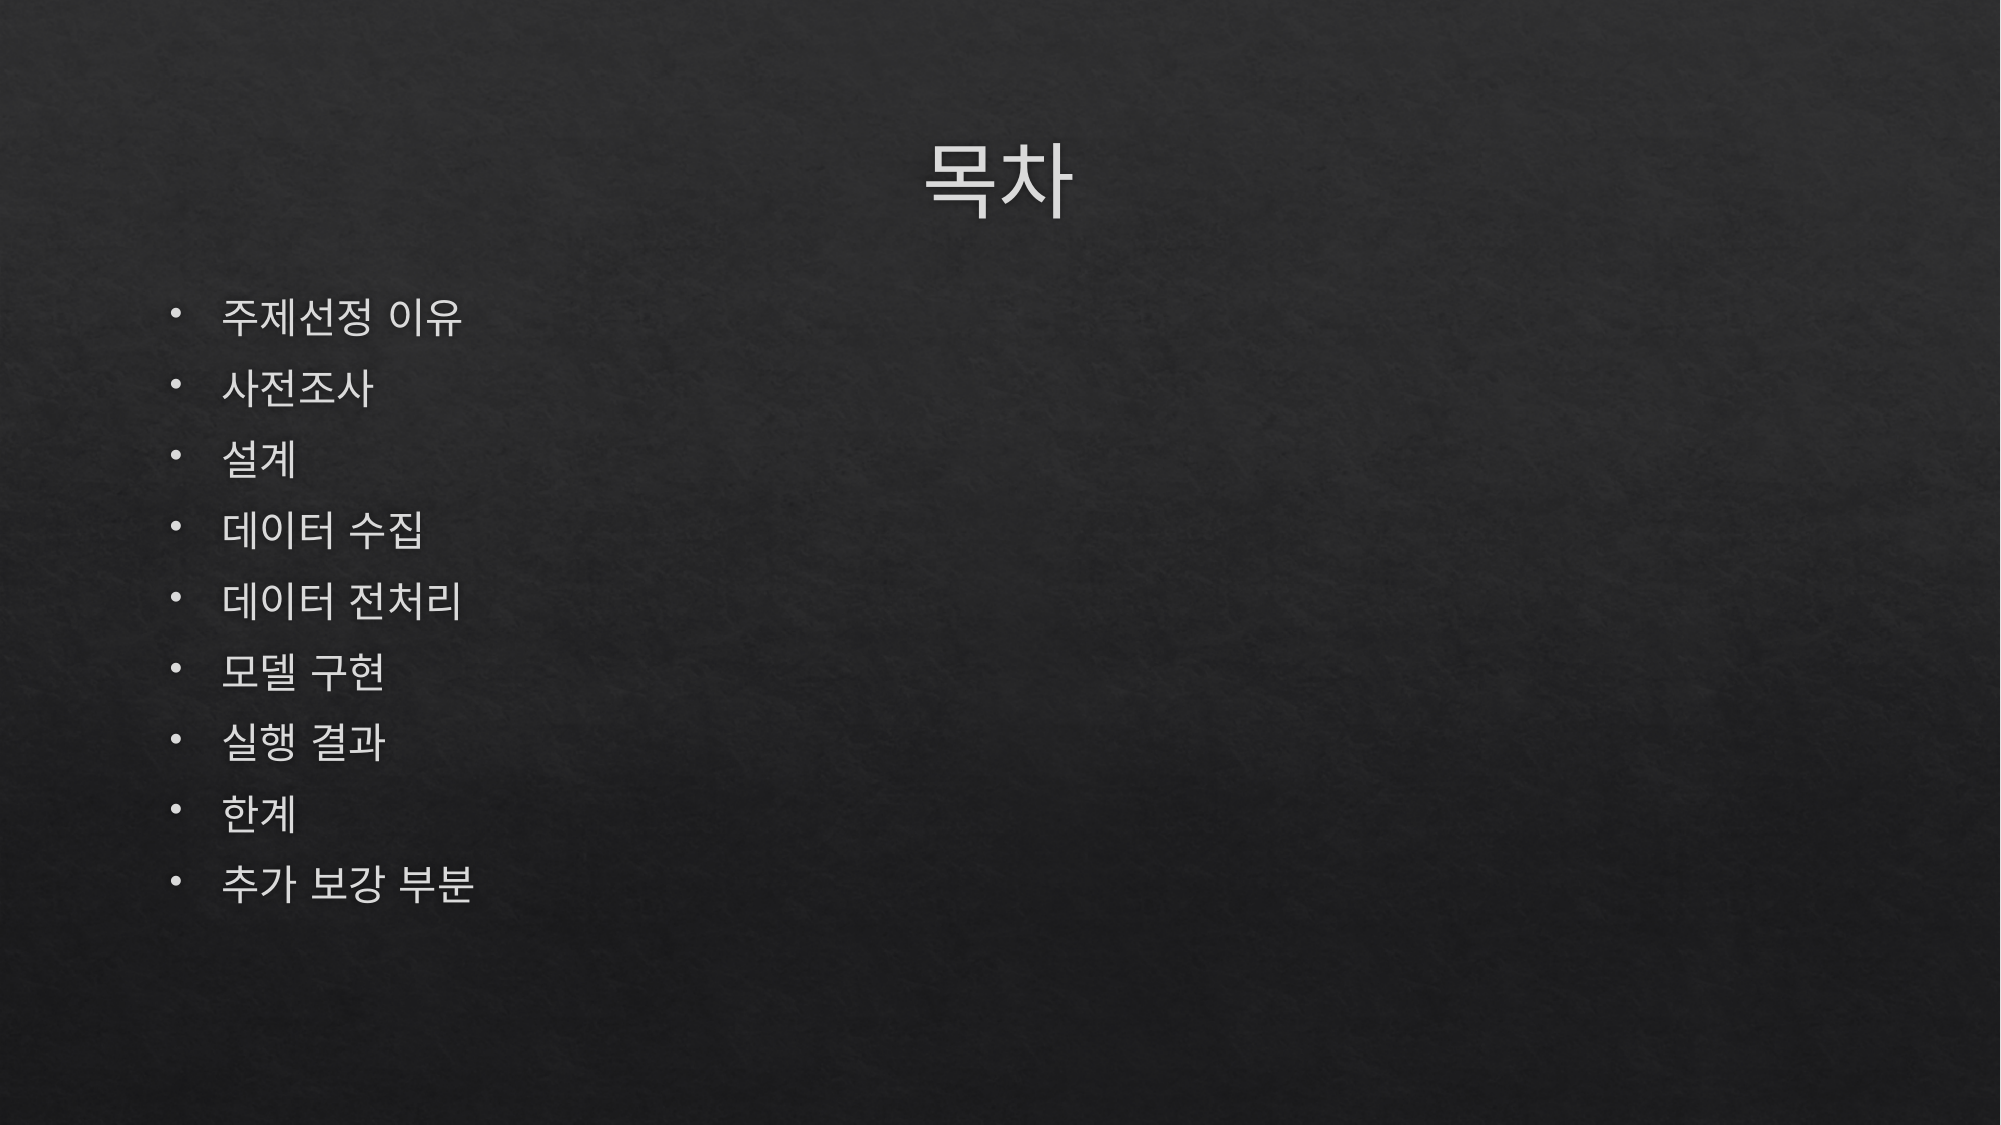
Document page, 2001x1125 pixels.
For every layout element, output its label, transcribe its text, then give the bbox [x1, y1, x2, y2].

list 주제선정 이유 사전조사 설계 데이터 수집 데이터 전처리 모델 구현 실행 결과 한계 추가 보강 부분 [149, 284, 1849, 950]
title 목차 [149, 99, 1849, 260]
